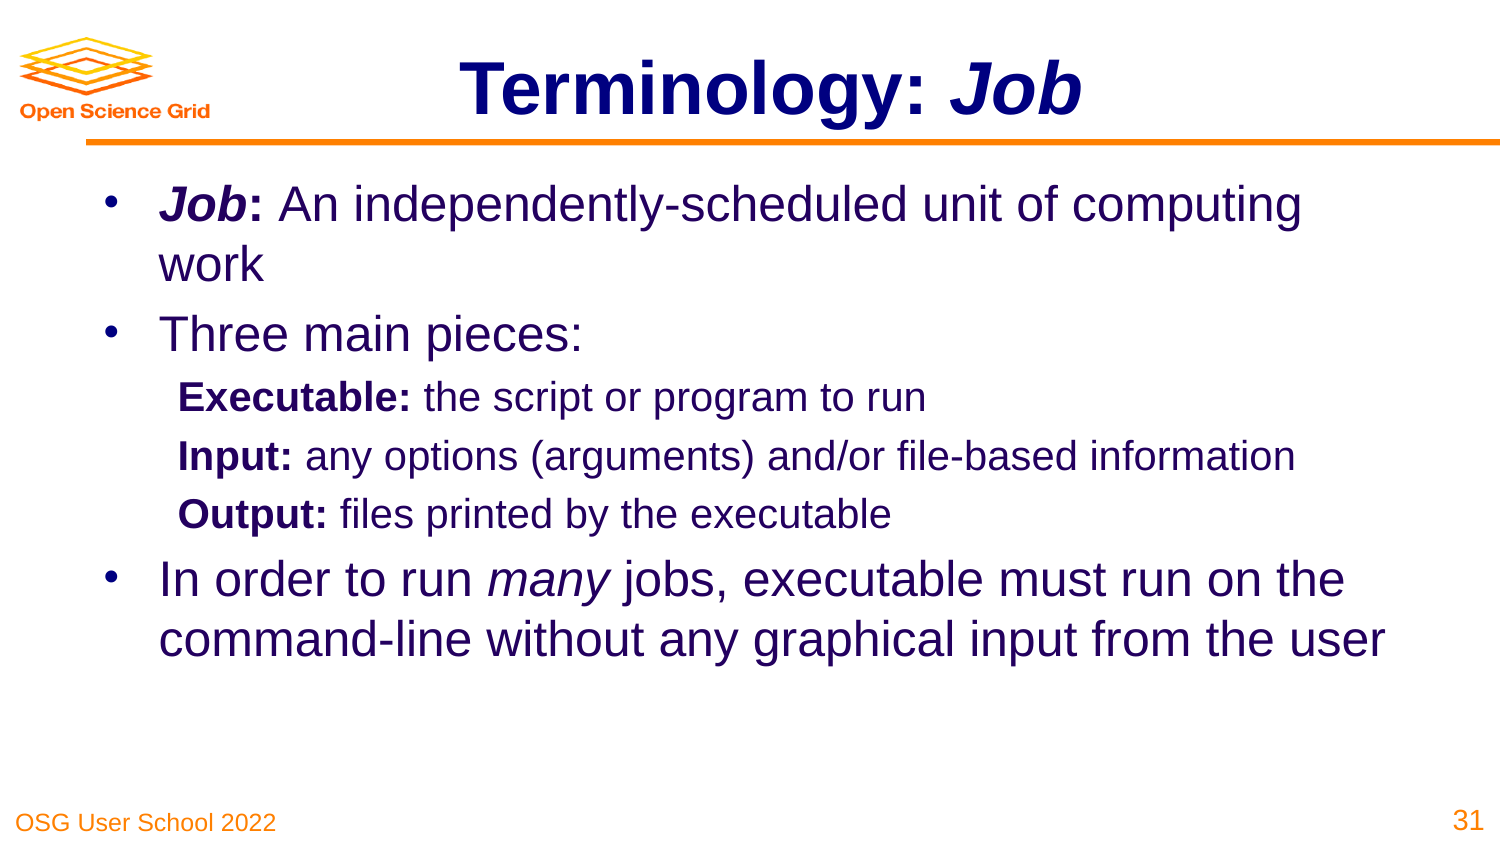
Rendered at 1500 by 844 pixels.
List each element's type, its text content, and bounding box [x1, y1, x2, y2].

picture [0, 20, 201, 134]
title Terminology: Job [201, 14, 1342, 155]
slide_number 31 [1430, 787, 1500, 844]
list Job: An independently-scheduled unit of computing work Three main pieces: Executable: the script or program to run Input: any options (arguments) and/or file-based information Output: files printed by the executable In order to run many jobs, executable must run on the command-line without any graphical input from the user [87, 164, 1432, 741]
